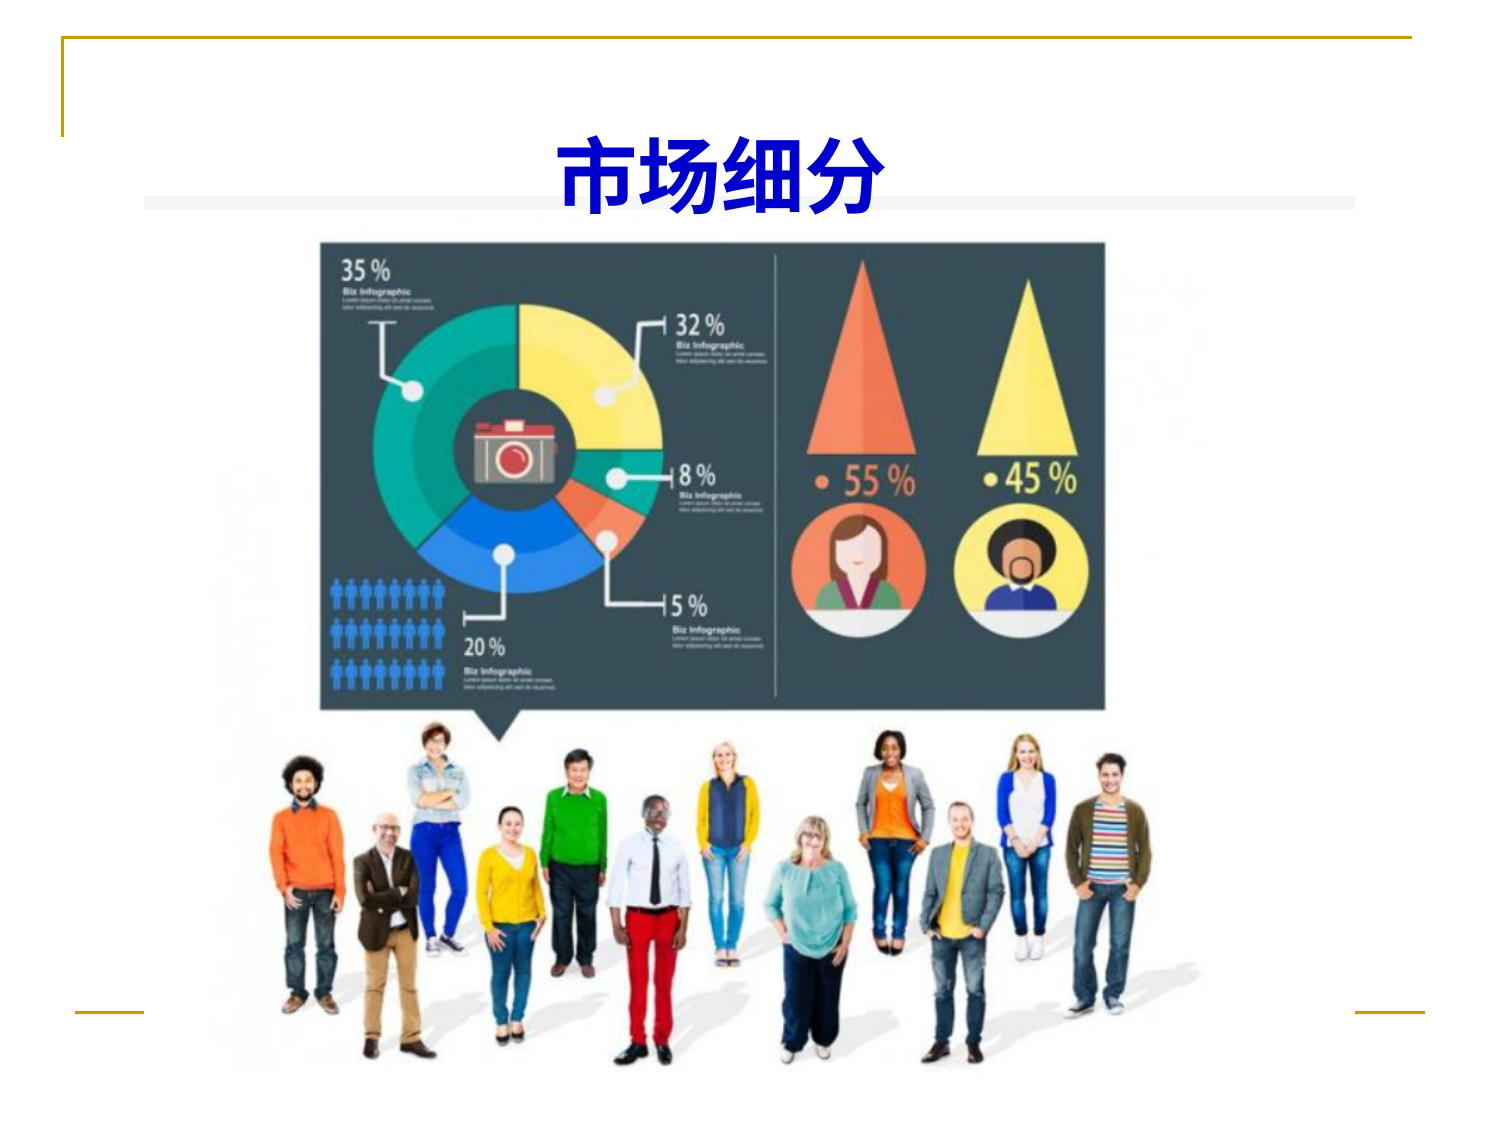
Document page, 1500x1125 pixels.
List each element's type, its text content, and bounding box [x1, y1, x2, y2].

picture [144, 196, 1356, 1073]
text_box 市场细分 [89, 66, 1354, 232]
